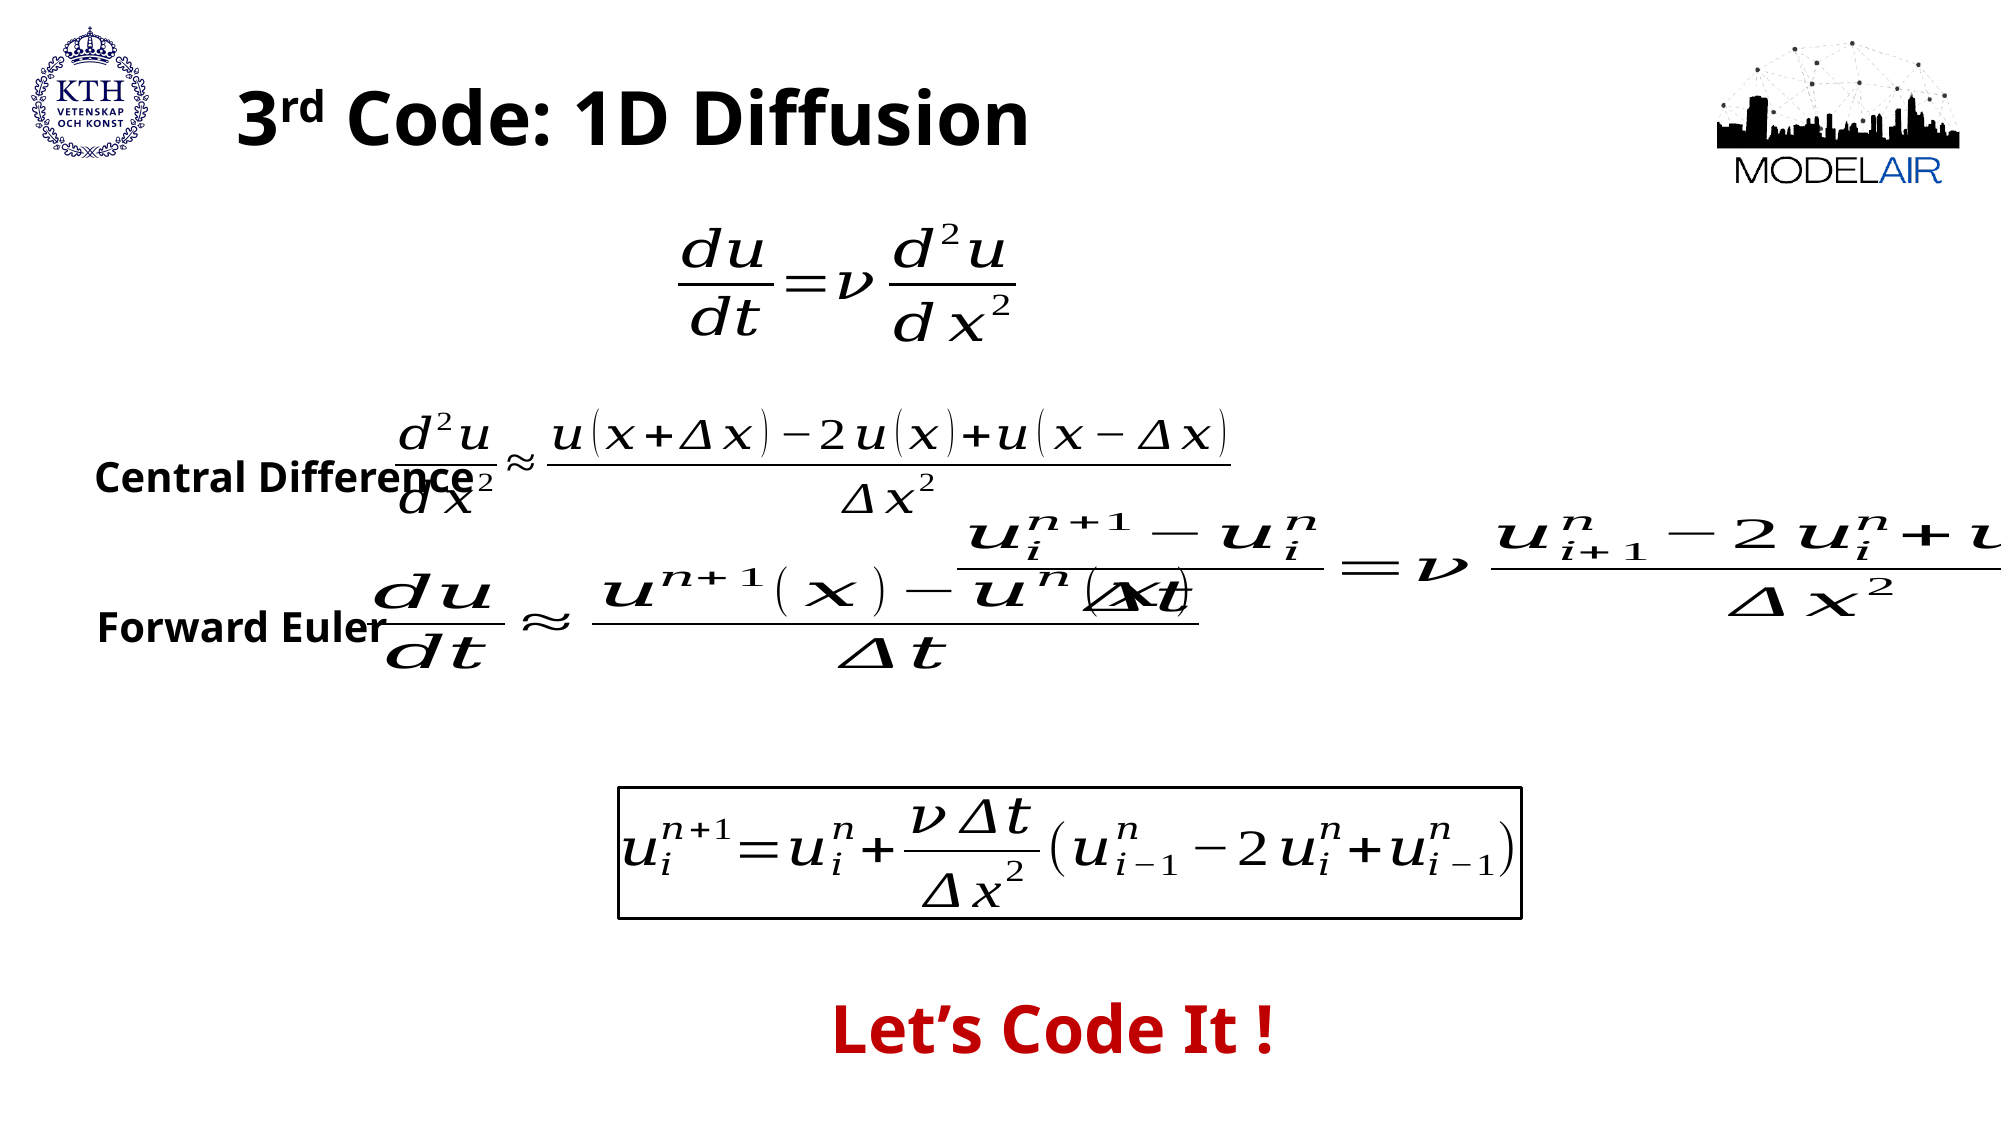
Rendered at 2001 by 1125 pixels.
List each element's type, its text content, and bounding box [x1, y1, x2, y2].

text_box 3rd Code: 1D Diffusion [221, 63, 1374, 168]
picture [31, 26, 149, 158]
text_box Forward Euler [81, 593, 674, 659]
picture [1703, 29, 1978, 198]
text_box Let’s Code It ! [640, 979, 1466, 1075]
text_box Central Difference [79, 443, 671, 509]
